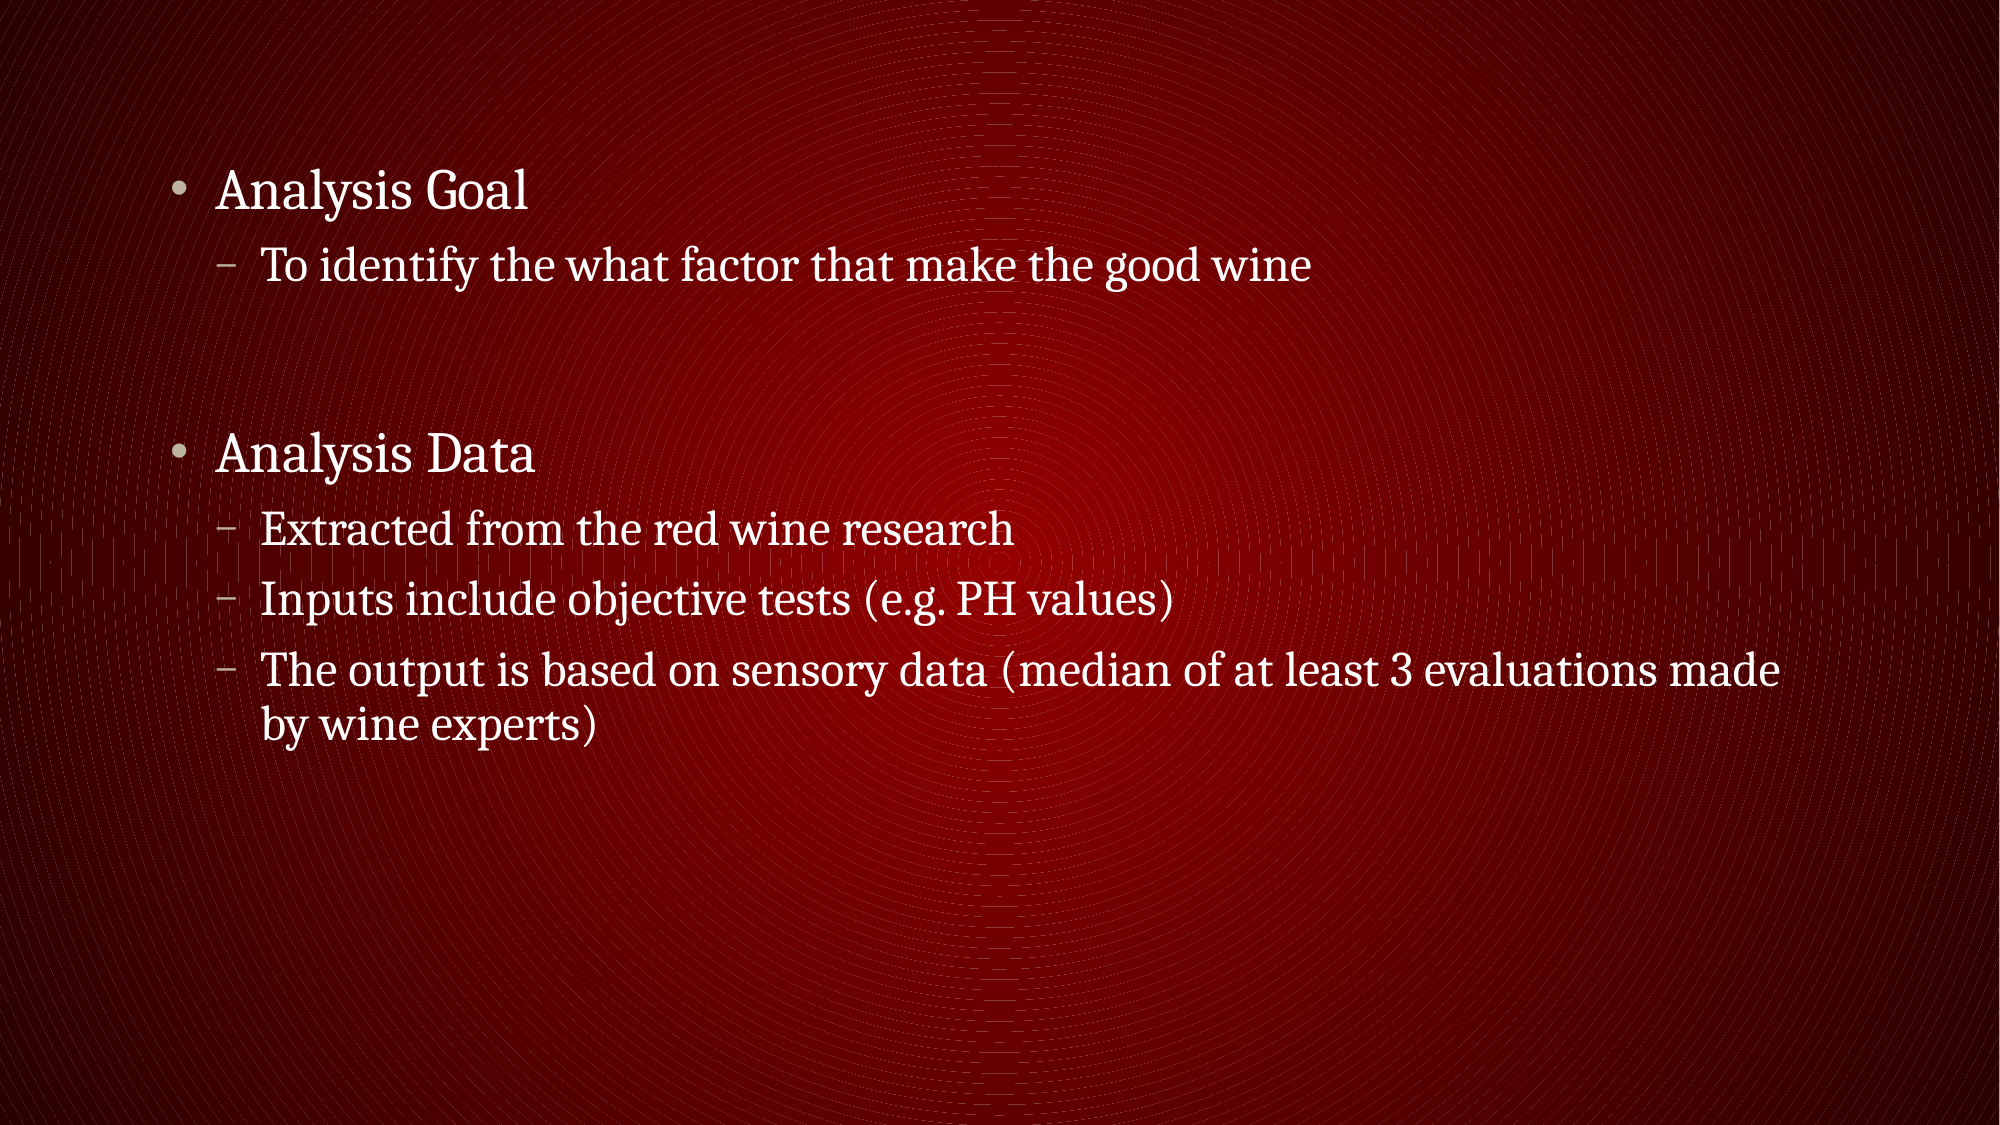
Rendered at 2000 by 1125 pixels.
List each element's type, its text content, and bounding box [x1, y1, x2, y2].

list Analysis Goal To identify the what factor that make the good wine Analysis Data Extracted from the red wine research Inputs include objective tests (e.g. PH values) The output is based on sensory data (median of at least 3 evaluations made by wine experts) [149, 149, 1850, 883]
